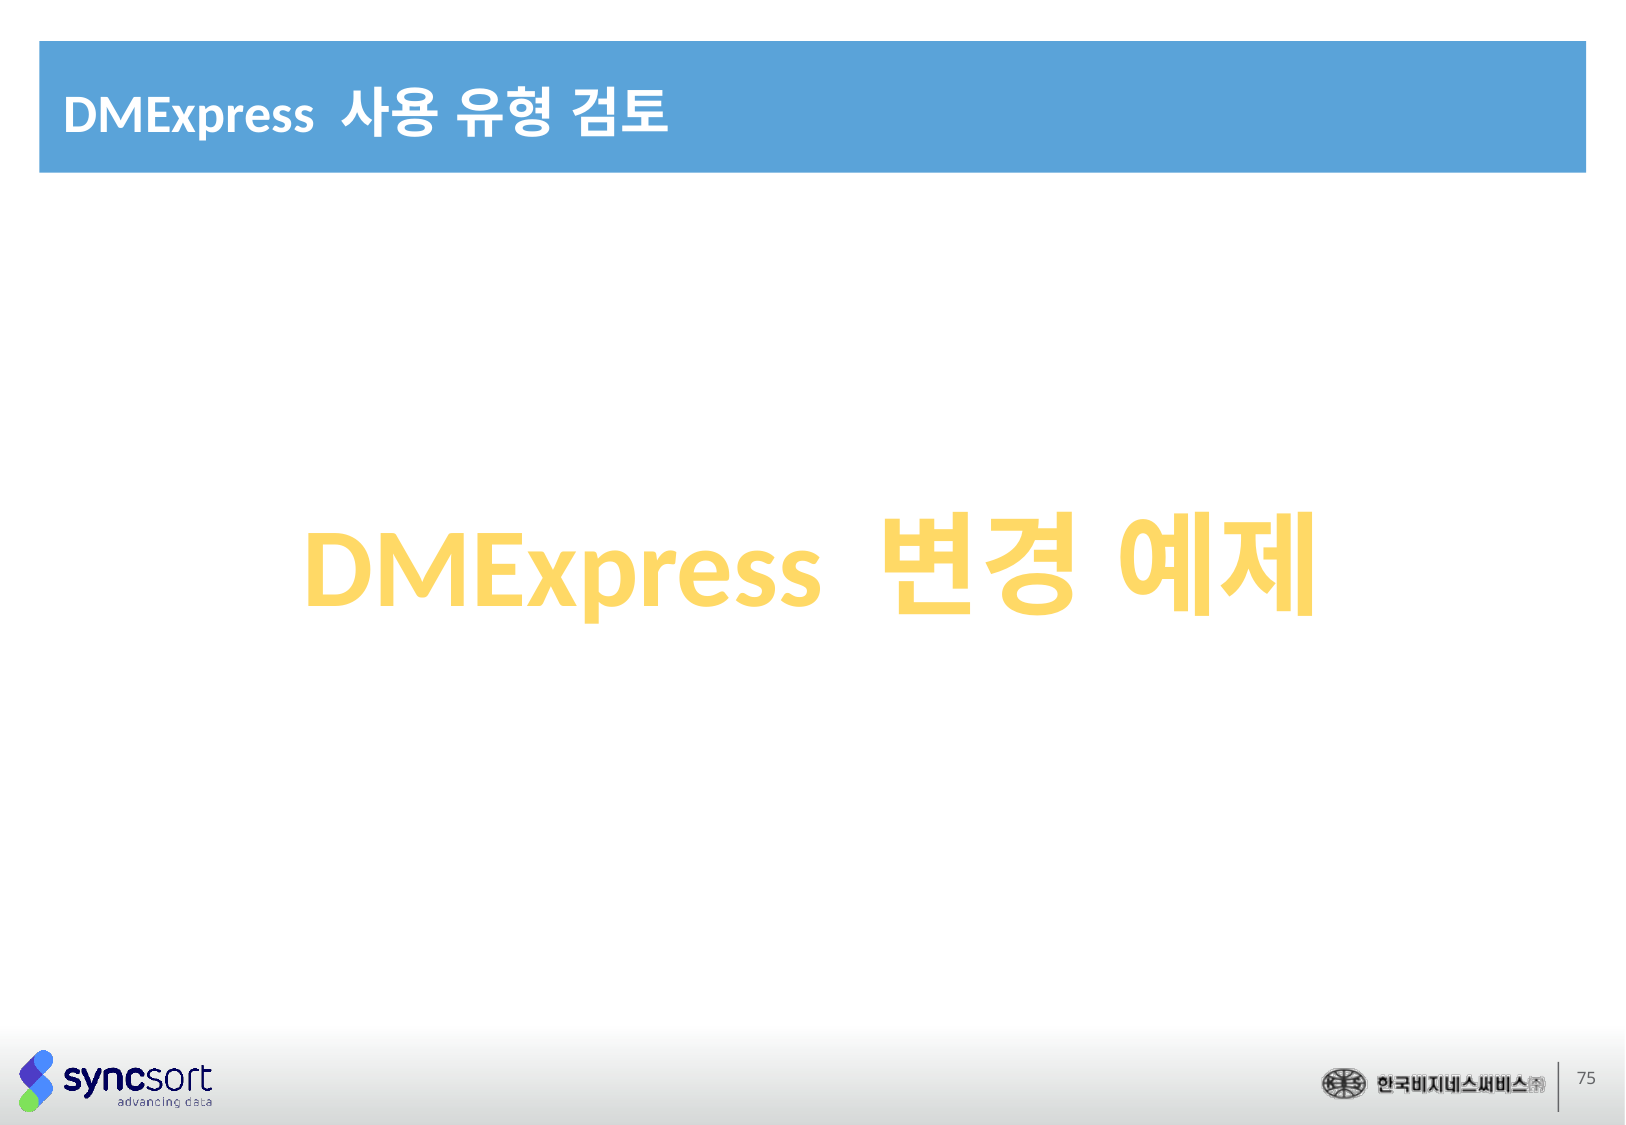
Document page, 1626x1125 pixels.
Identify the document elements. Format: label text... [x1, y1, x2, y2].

picture [0, 1024, 1625, 1125]
title DMExpress 사용 유형 검토 [48, 55, 1579, 175]
text_box DMExpress 변경 예제 [287, 486, 1338, 637]
